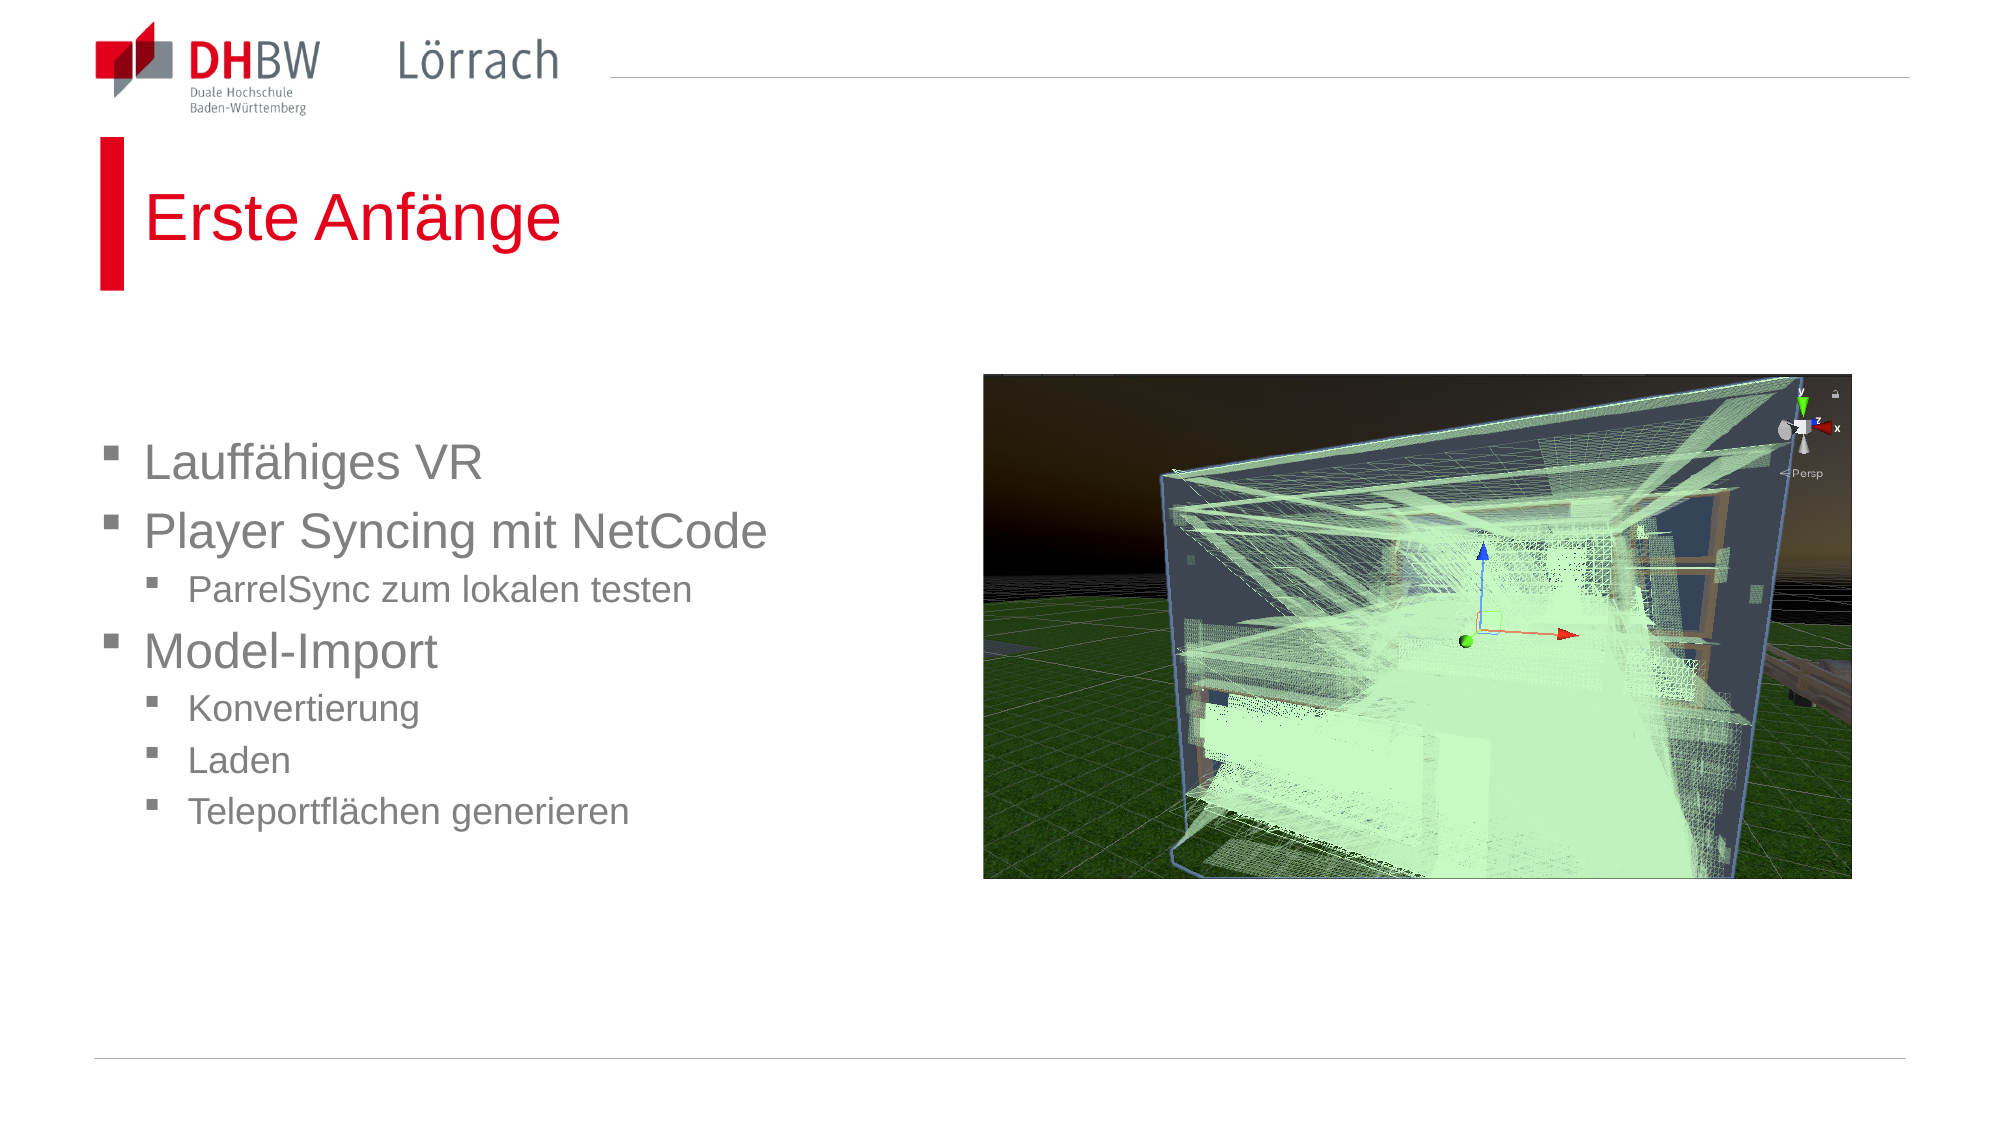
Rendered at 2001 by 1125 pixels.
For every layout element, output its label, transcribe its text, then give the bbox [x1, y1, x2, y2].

picture [79, 7, 595, 132]
title Erste Anfänge [138, 137, 1911, 291]
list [983, 374, 1853, 880]
list Lauffähiges VR Player Syncing mit NetCode ParrelSync zum lokalen testen Model-Import Konvertierung Laden Teleportflächen generieren [99, 314, 984, 939]
